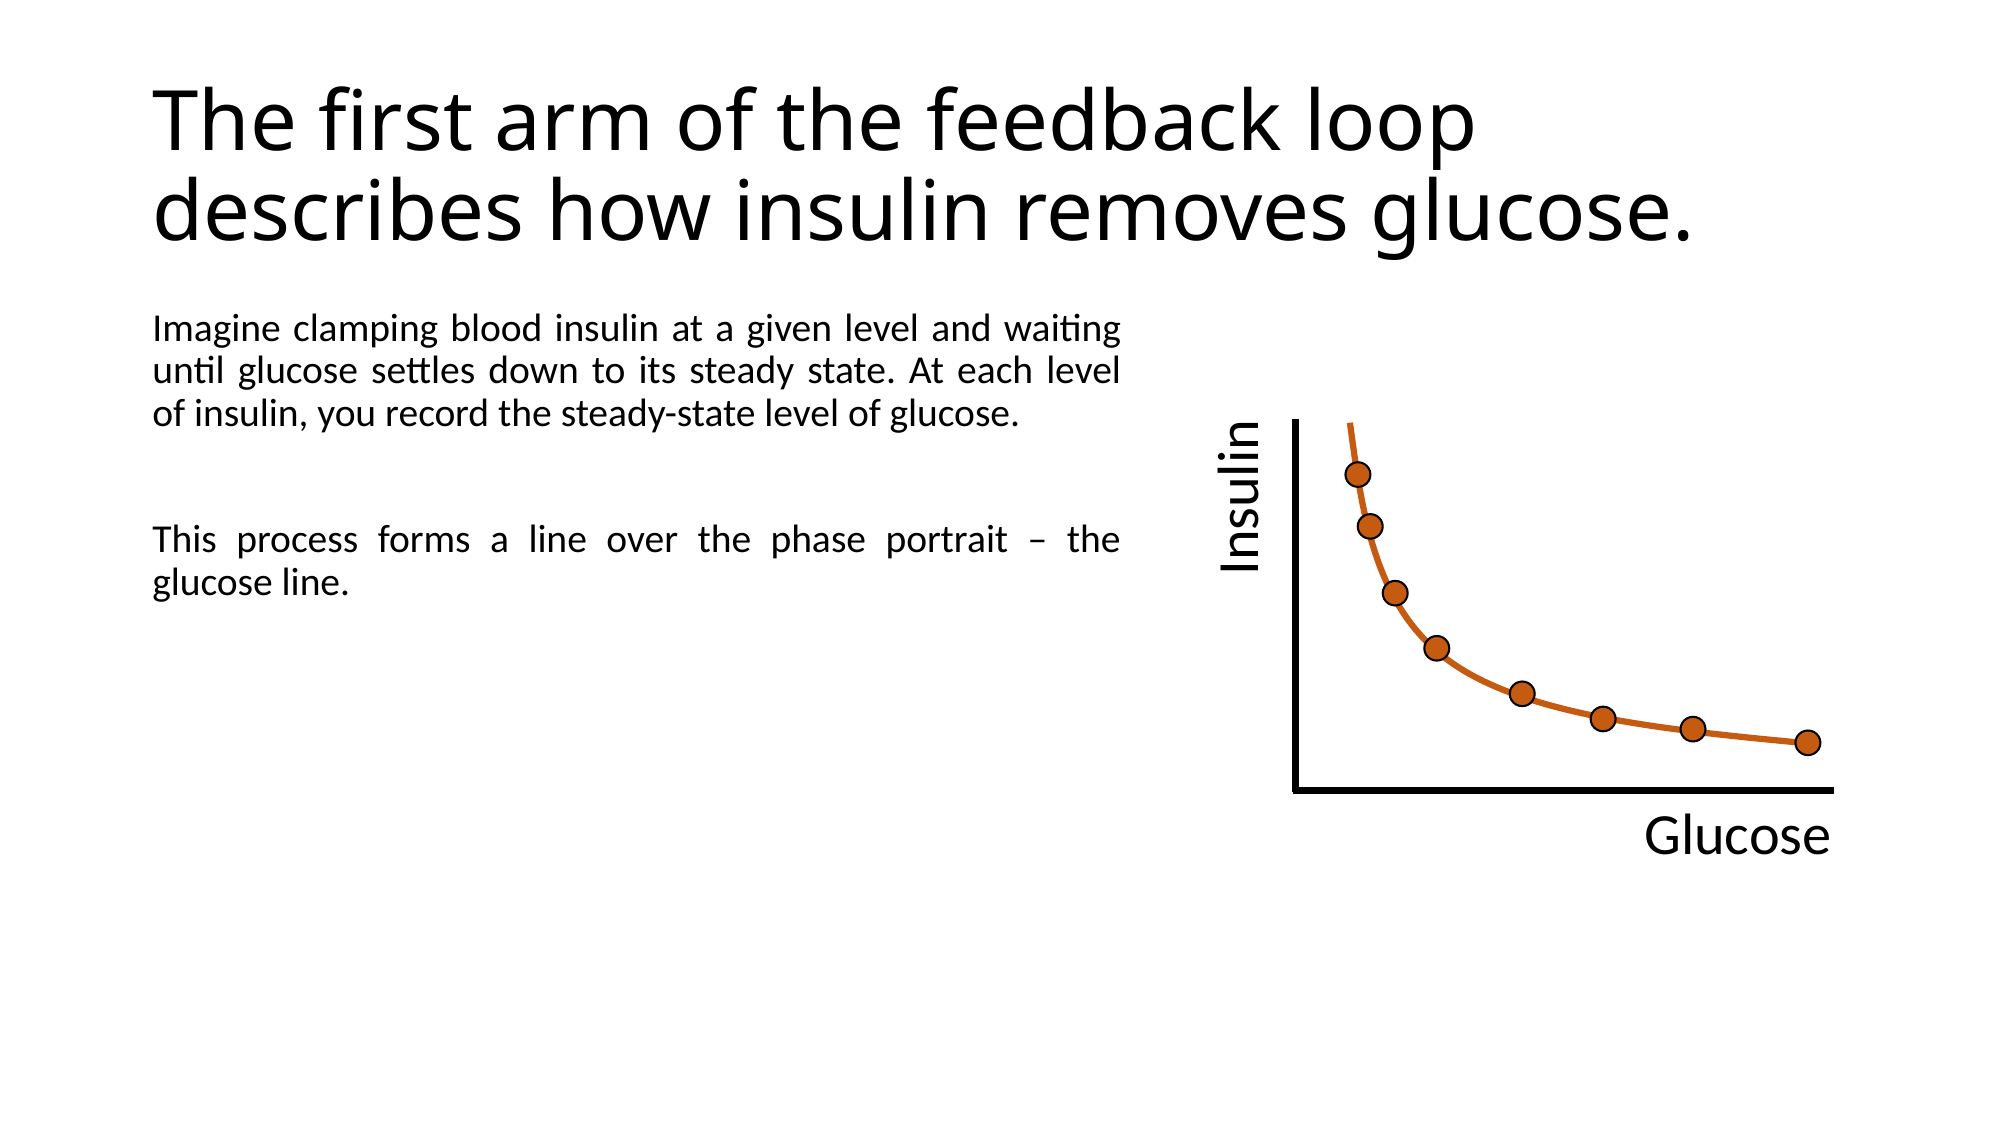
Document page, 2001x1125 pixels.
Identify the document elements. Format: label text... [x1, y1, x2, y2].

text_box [1193, 403, 1848, 875]
title The first arm of the feedback loop describes how insulin removes glucose. [137, 59, 1863, 278]
text_box Imagine clamping blood insulin at a given level and waiting until glucose settles down to its steady state. At each level of insulin, you record the steady-state level of glucose. This process forms a line over the phase portrait – the glucose line. [137, 299, 1138, 1014]
